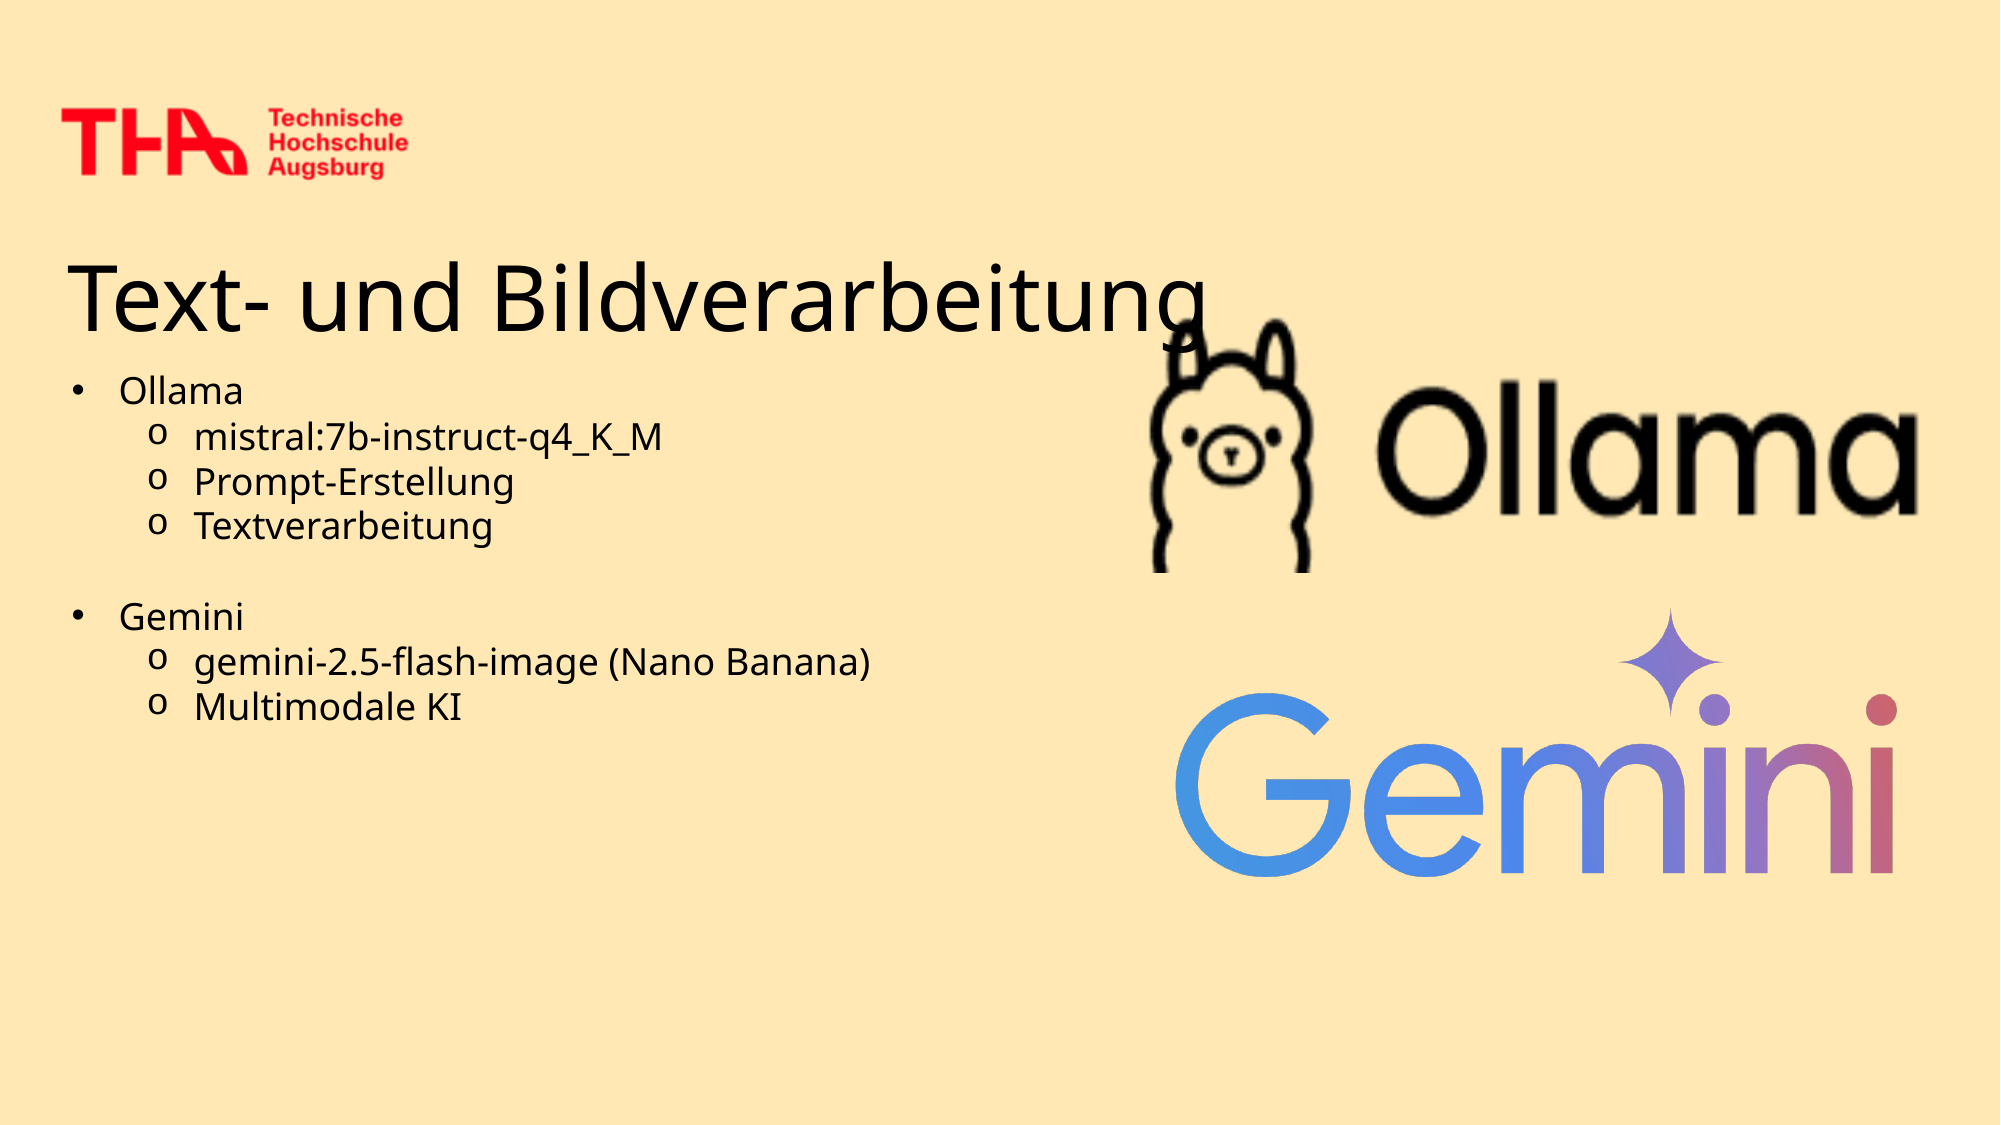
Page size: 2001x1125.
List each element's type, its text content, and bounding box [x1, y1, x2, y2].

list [1138, 300, 1933, 573]
text_box Ollama mistral:7b-instruct-q4_K_M Prompt-Erstellung Textverarbeitung Gemini gemini-2.5-flash-image (Nano Banana) Multimodale KI [56, 359, 1049, 825]
picture [1172, 606, 1898, 878]
picture [0, 86, 471, 243]
title Text- und Bildverarbeitung [52, 225, 1914, 380]
